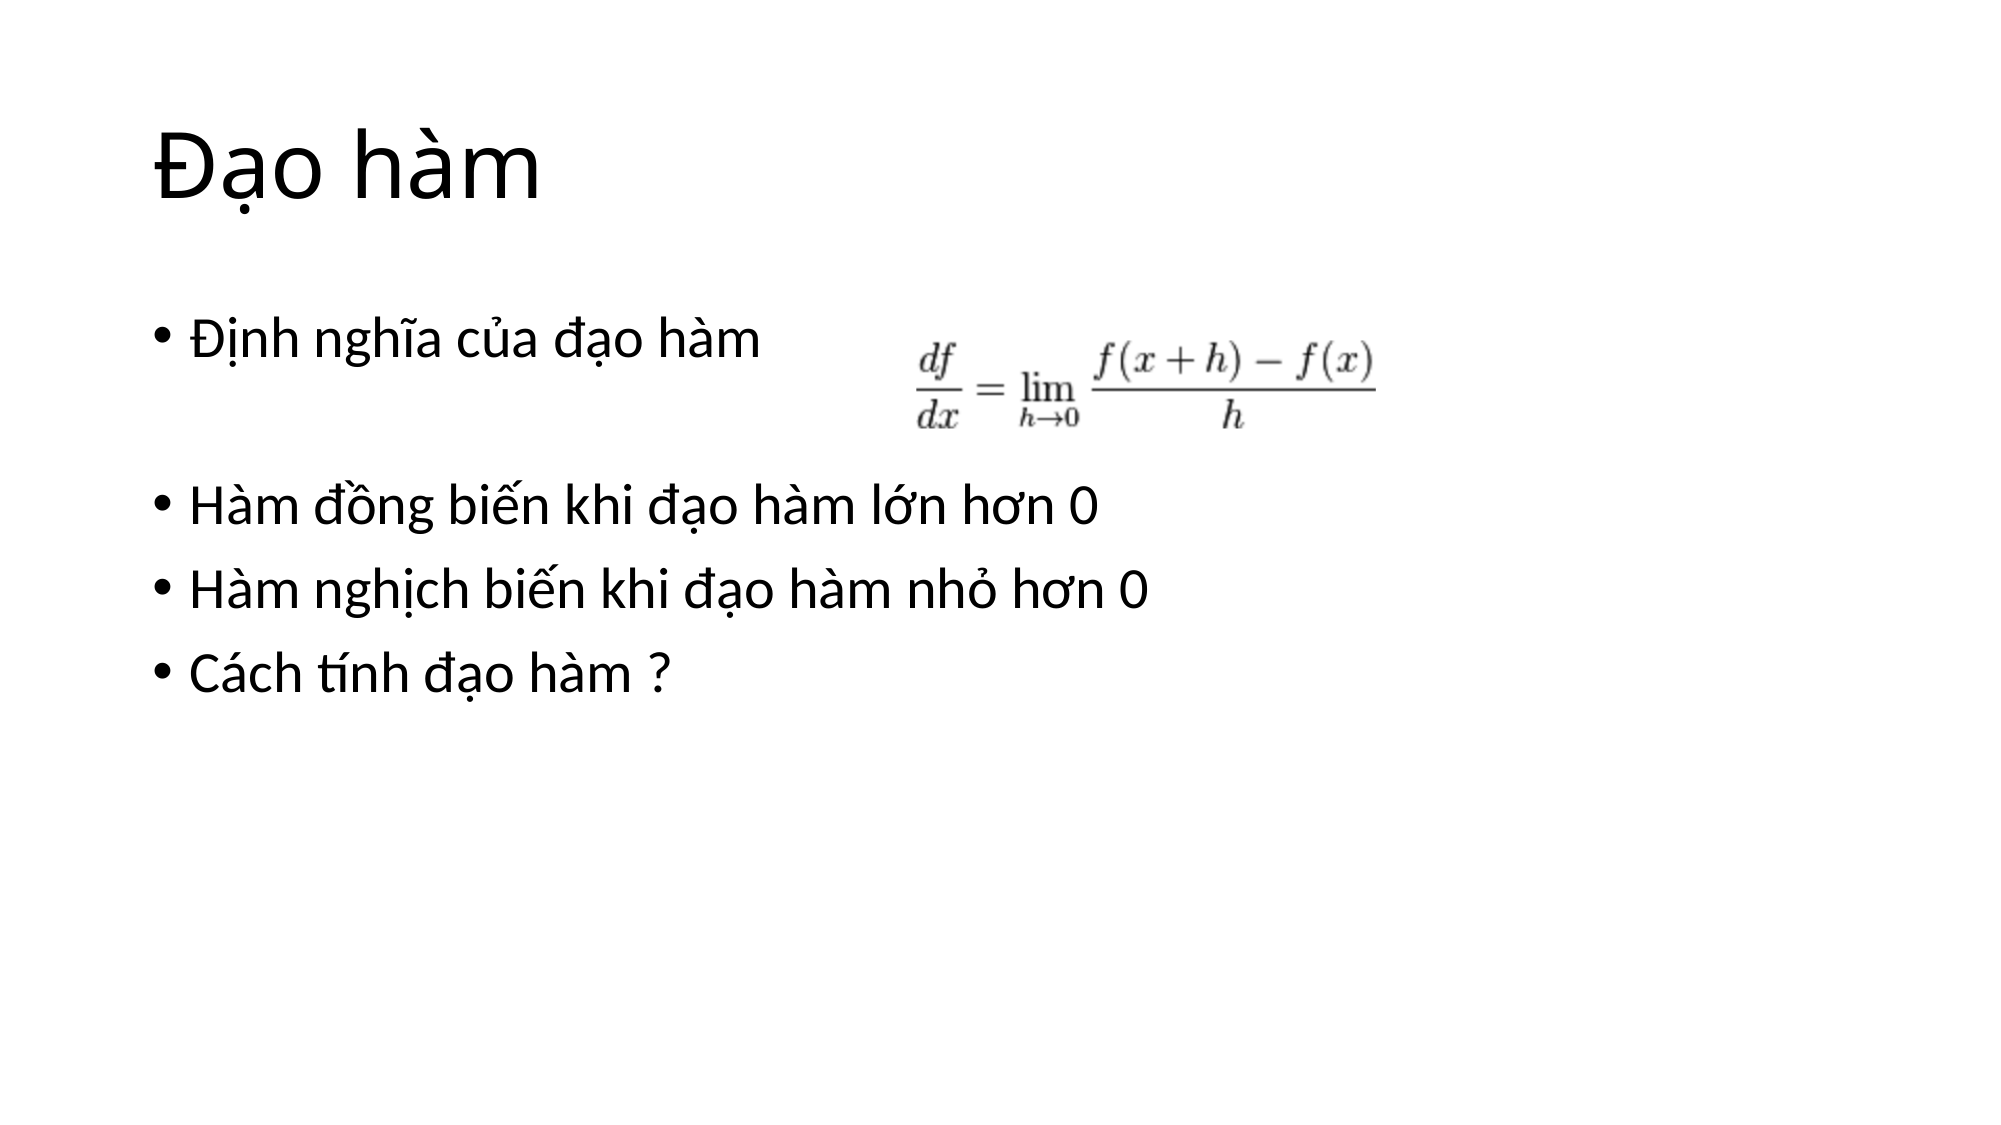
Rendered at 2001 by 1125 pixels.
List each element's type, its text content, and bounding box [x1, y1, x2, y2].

title Đạo hàm [137, 59, 1863, 278]
picture [908, 330, 1403, 462]
list Định nghĩa của đạo hàm Hàm đồng biến khi đạo hàm lớn hơn 0 Hàm nghịch biến khi đạo hàm nhỏ hơn 0 Cách tính đạo hàm ? [137, 299, 1863, 1014]
